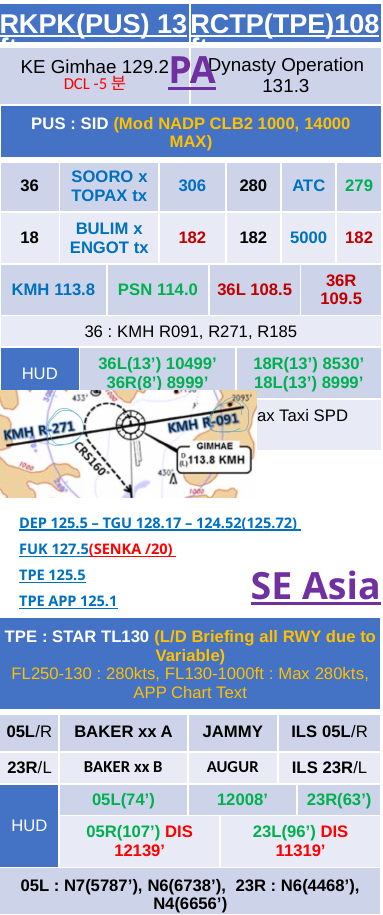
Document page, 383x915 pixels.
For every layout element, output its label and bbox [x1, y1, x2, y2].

table_cell [337, 213, 381, 263]
table_cell [191, 48, 381, 104]
table_cell [108, 265, 208, 315]
table_header [191, 4, 381, 42]
table_cell [1, 265, 106, 315]
table_cell [60, 213, 158, 263]
table_cell [60, 785, 187, 815]
table_cell [1, 316, 381, 346]
table_cell [0, 715, 58, 751]
table_cell [60, 715, 187, 751]
table_cell [237, 348, 381, 398]
table_cell [80, 348, 235, 390]
table_cell [0, 753, 58, 783]
text_box [4, 498, 382, 616]
table_cell [189, 753, 277, 783]
table_cell [160, 163, 225, 211]
table_cell [0, 785, 58, 867]
table_cell [301, 265, 381, 315]
table_header [0, 618, 380, 709]
table_cell [337, 163, 381, 211]
table_cell [189, 715, 277, 751]
table_cell [282, 213, 335, 263]
table_cell [60, 163, 158, 211]
table_cell [227, 163, 280, 211]
table_cell [1, 348, 79, 390]
text_box [139, 46, 245, 98]
table_cell [257, 400, 381, 450]
table_cell [0, 48, 189, 104]
table_cell [60, 816, 219, 867]
picture [0, 390, 257, 499]
table_cell [282, 163, 335, 211]
table_cell [221, 816, 380, 867]
table_cell [210, 265, 300, 315]
table_cell [298, 785, 380, 815]
table_cell [1, 163, 59, 211]
table_cell [227, 213, 280, 263]
table_cell [0, 868, 380, 914]
table_cell [279, 753, 380, 783]
table_cell [160, 213, 225, 263]
table_cell [1, 213, 59, 263]
table_cell [279, 715, 380, 751]
table_cell [60, 753, 187, 783]
table_header [0, 4, 189, 42]
table_header [1, 106, 381, 157]
table_cell [189, 785, 296, 815]
